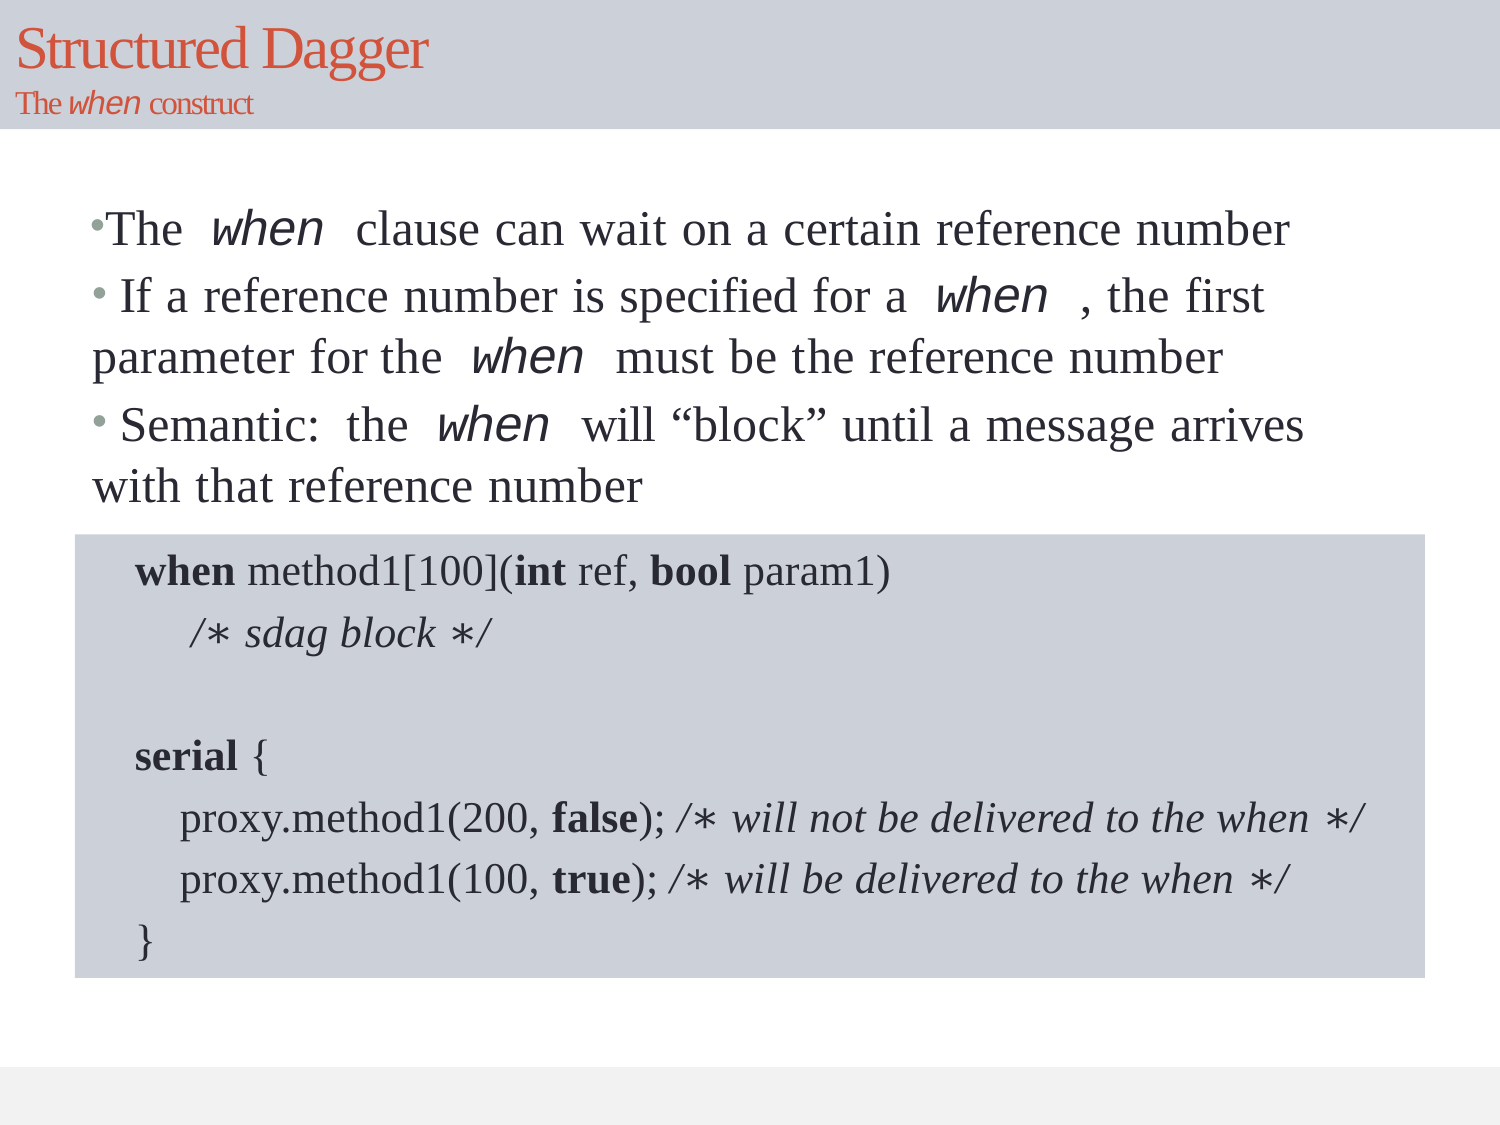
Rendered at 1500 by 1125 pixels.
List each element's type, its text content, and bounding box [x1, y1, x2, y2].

list The when clause can wait on a certain reference number If a reference number is specified for a when , the first parameter for the when must be the reference number Semantic: the when will “block” until a message arrives with that reference number [75, 187, 1425, 534]
title Structured Dagger The when construct [0, 0, 1500, 130]
text_box when method1[100](int ref, bool param1) /∗ sdag block ∗/ serial { proxy.method1(200, false); /∗ will not be delivered to the when ∗/ proxy.method1(100, true); /∗ will be delivered to the when ∗/ } [74, 534, 1425, 978]
